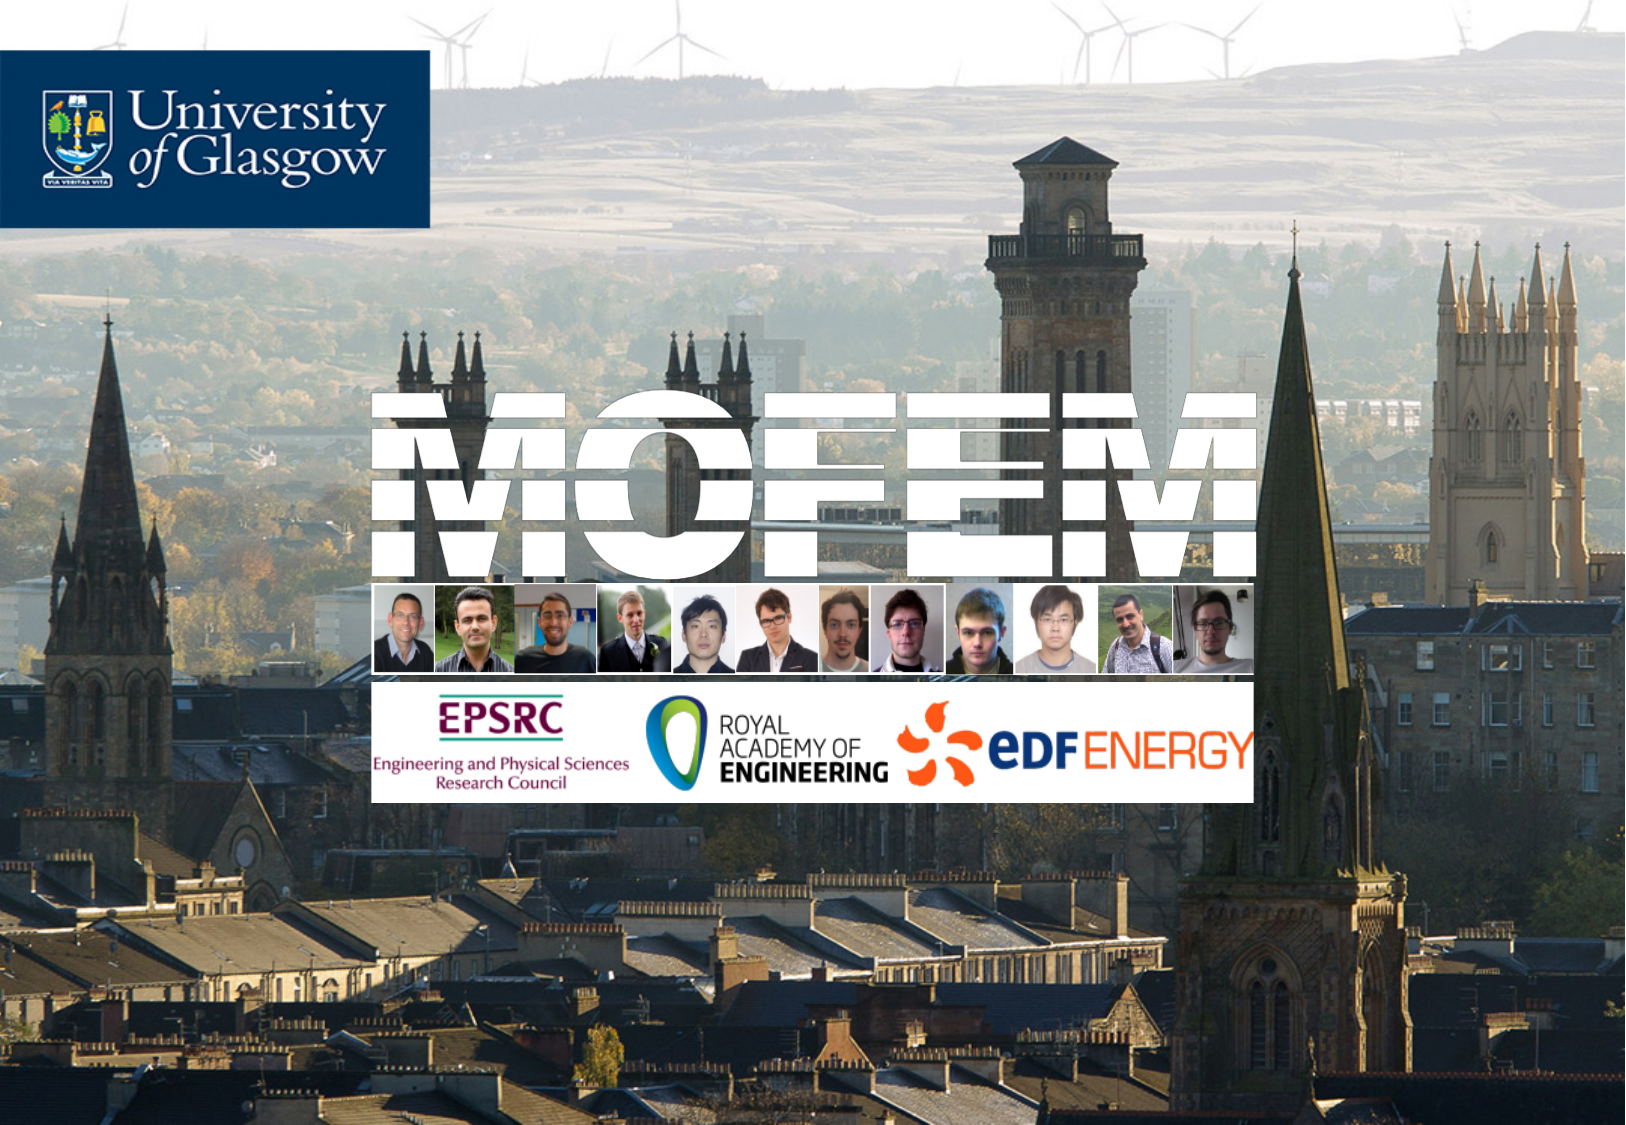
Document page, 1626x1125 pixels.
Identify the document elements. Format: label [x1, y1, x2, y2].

picture [0, 0, 1625, 1125]
text_box [330, 357, 1295, 803]
